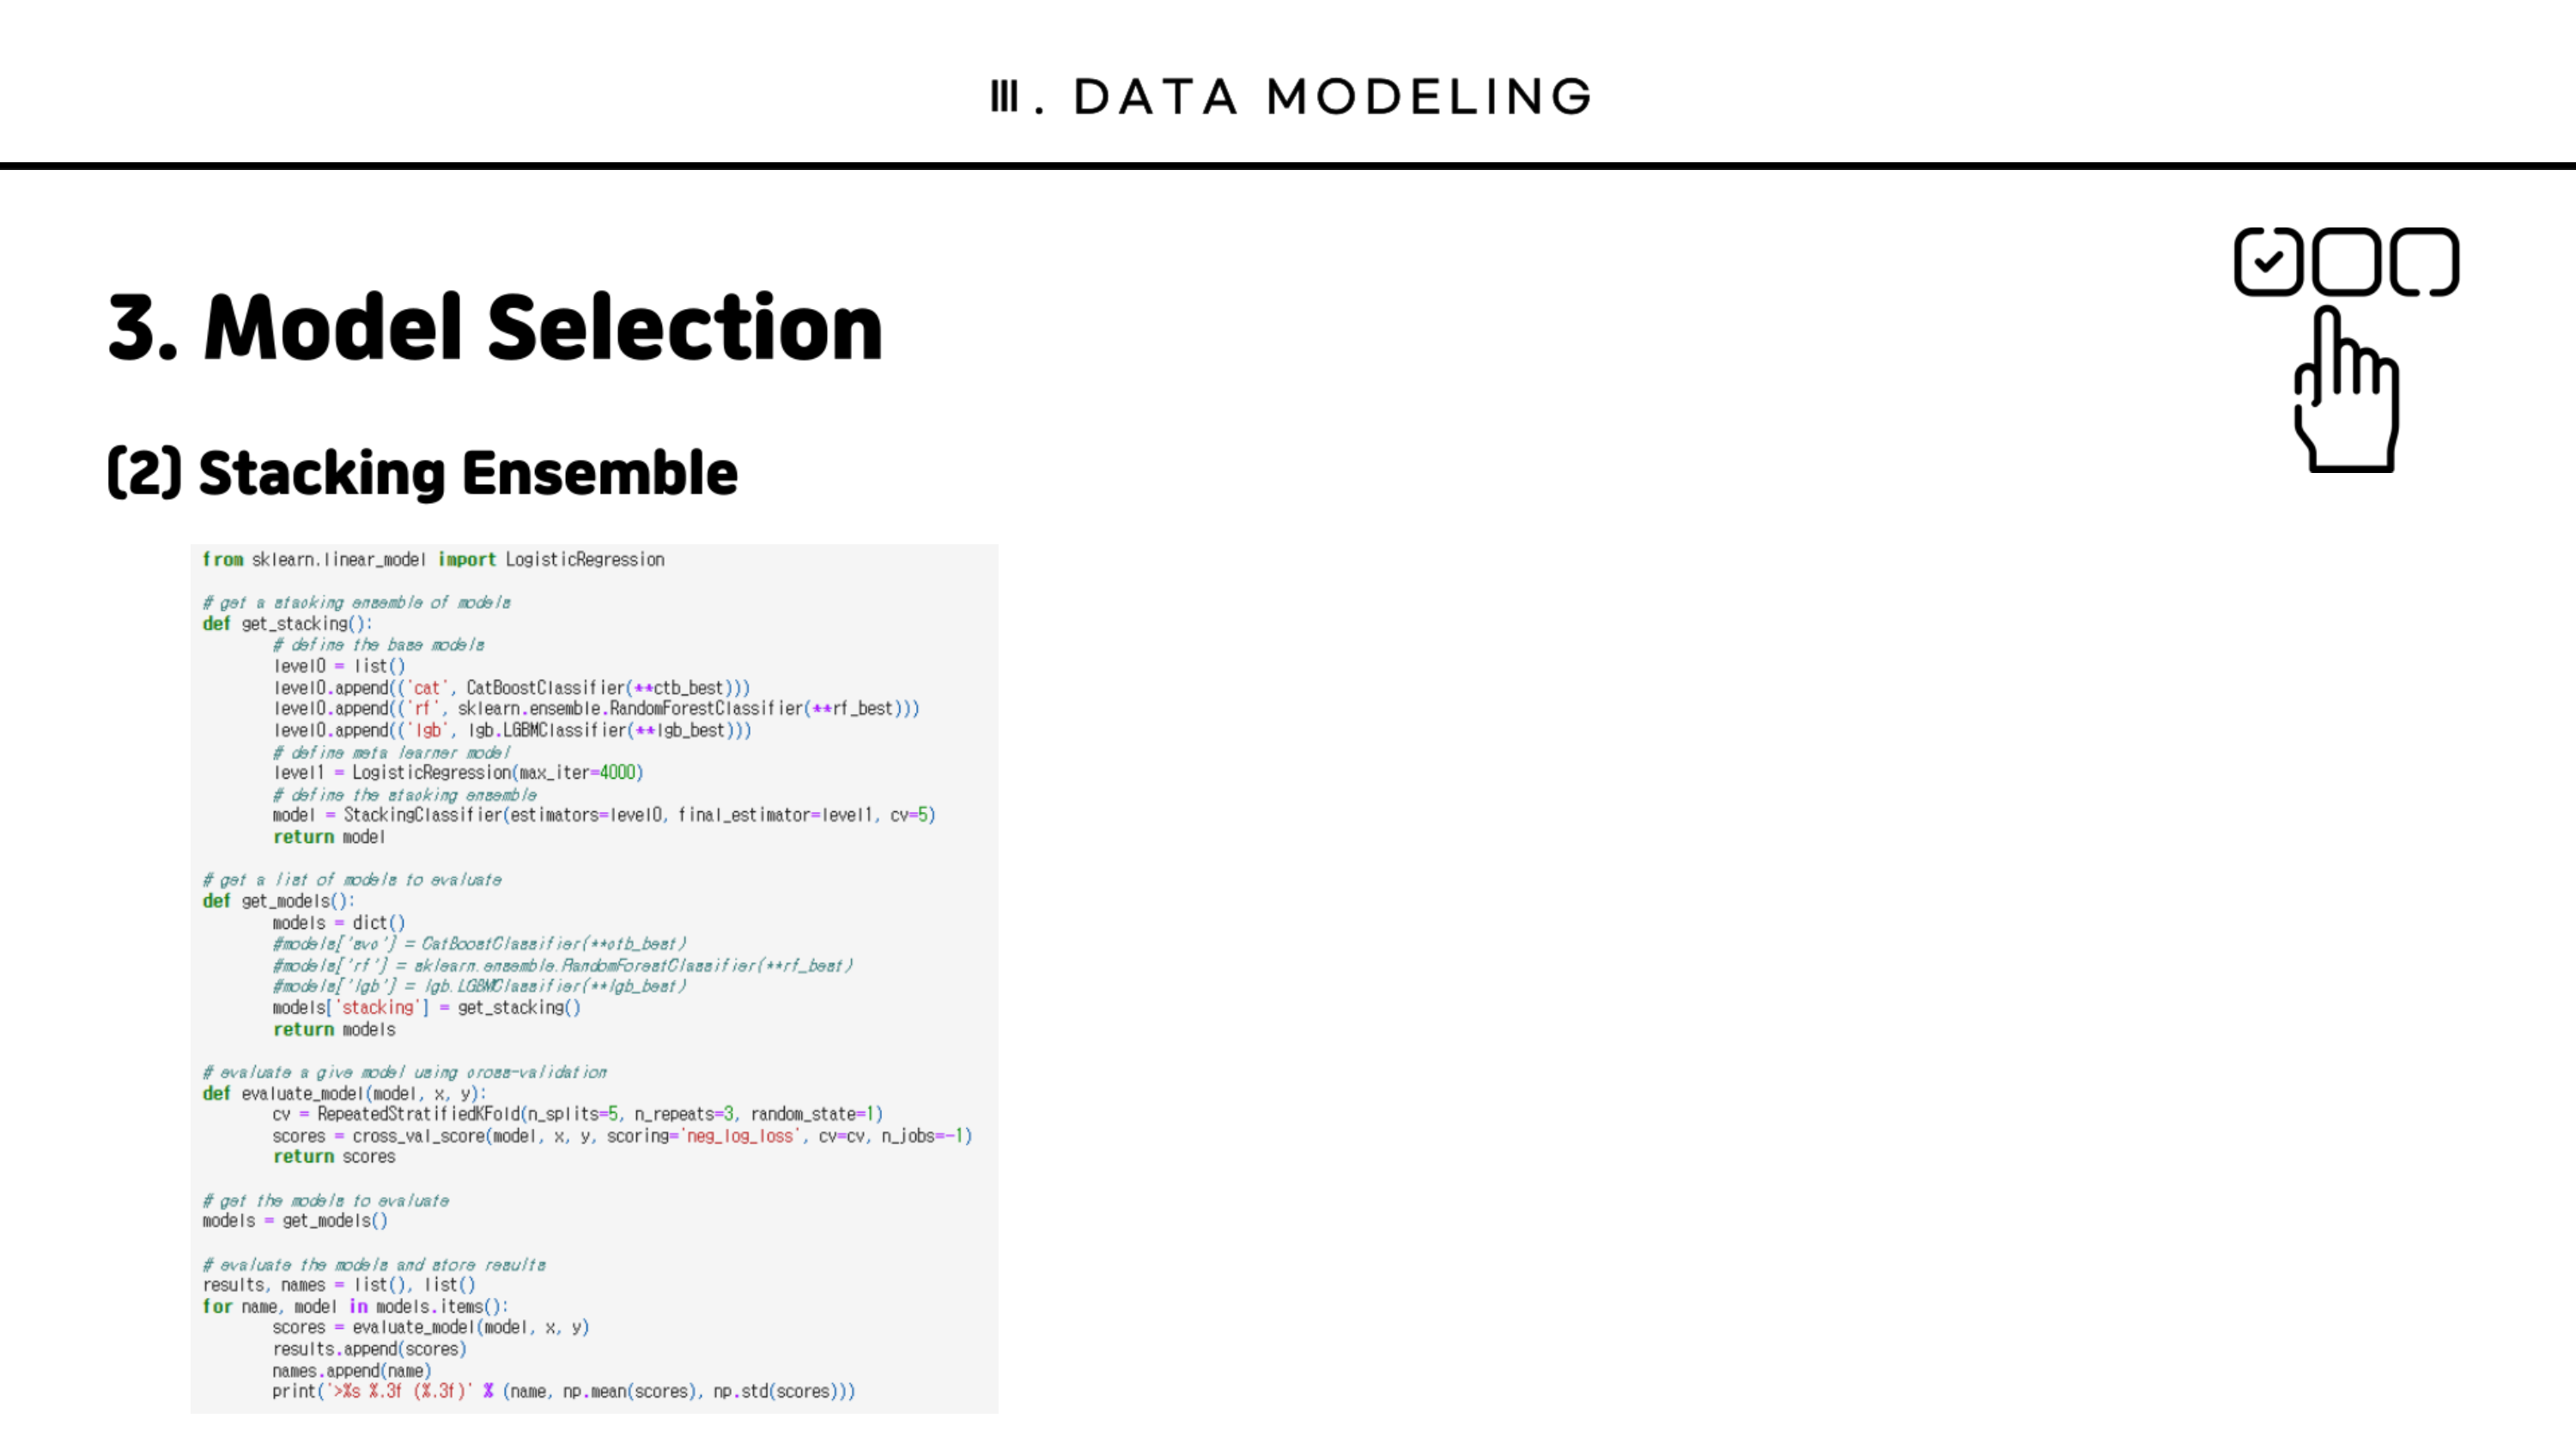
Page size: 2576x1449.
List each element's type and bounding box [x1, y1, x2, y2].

text_box [191, 544, 999, 1415]
picture [98, 427, 764, 525]
text_box [0, 162, 2576, 170]
picture [743, 66, 1610, 136]
text_box [2224, 227, 2470, 474]
picture [94, 258, 919, 398]
